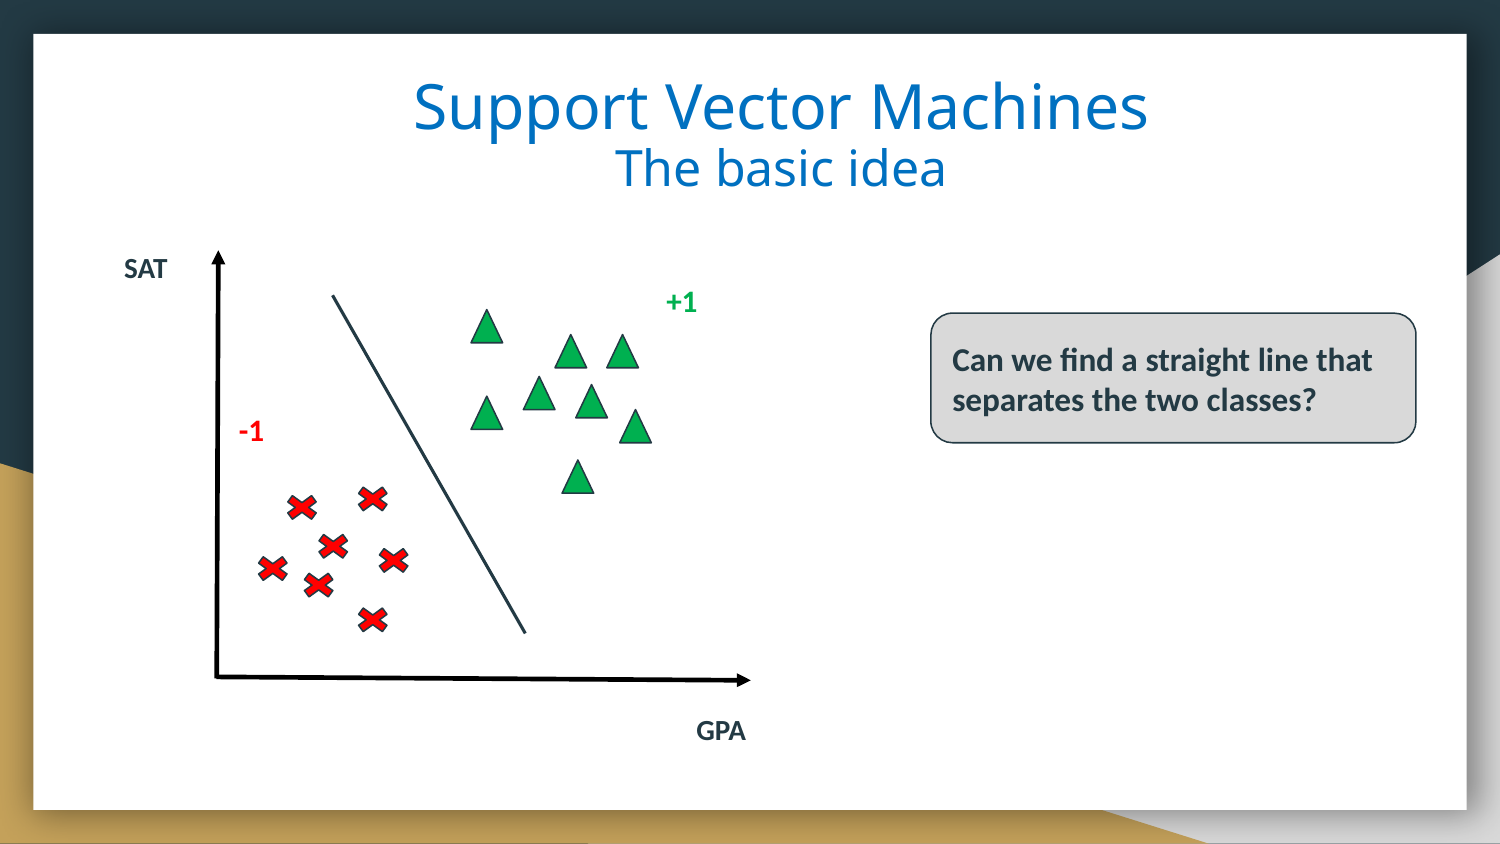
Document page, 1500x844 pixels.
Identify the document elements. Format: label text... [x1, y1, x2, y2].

text_box [319, 534, 327, 559]
text_box [606, 334, 639, 368]
text_box +1 [651, 266, 750, 334]
text_box [258, 556, 288, 581]
text_box [287, 495, 317, 520]
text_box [332, 294, 526, 634]
text_box Can we find a straight line that separates the two classes? [930, 313, 1416, 443]
text_box [575, 384, 608, 418]
text_box [619, 409, 652, 443]
text_box -1 [224, 394, 322, 463]
text_box [304, 573, 327, 597]
text_box Support Vector Machines The basic idea [316, 46, 1247, 205]
text_box GPA [681, 695, 789, 761]
text_box [555, 334, 587, 368]
text_box SAT [109, 234, 217, 300]
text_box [216, 676, 751, 681]
text_box [530, 376, 556, 410]
text_box [562, 459, 594, 494]
